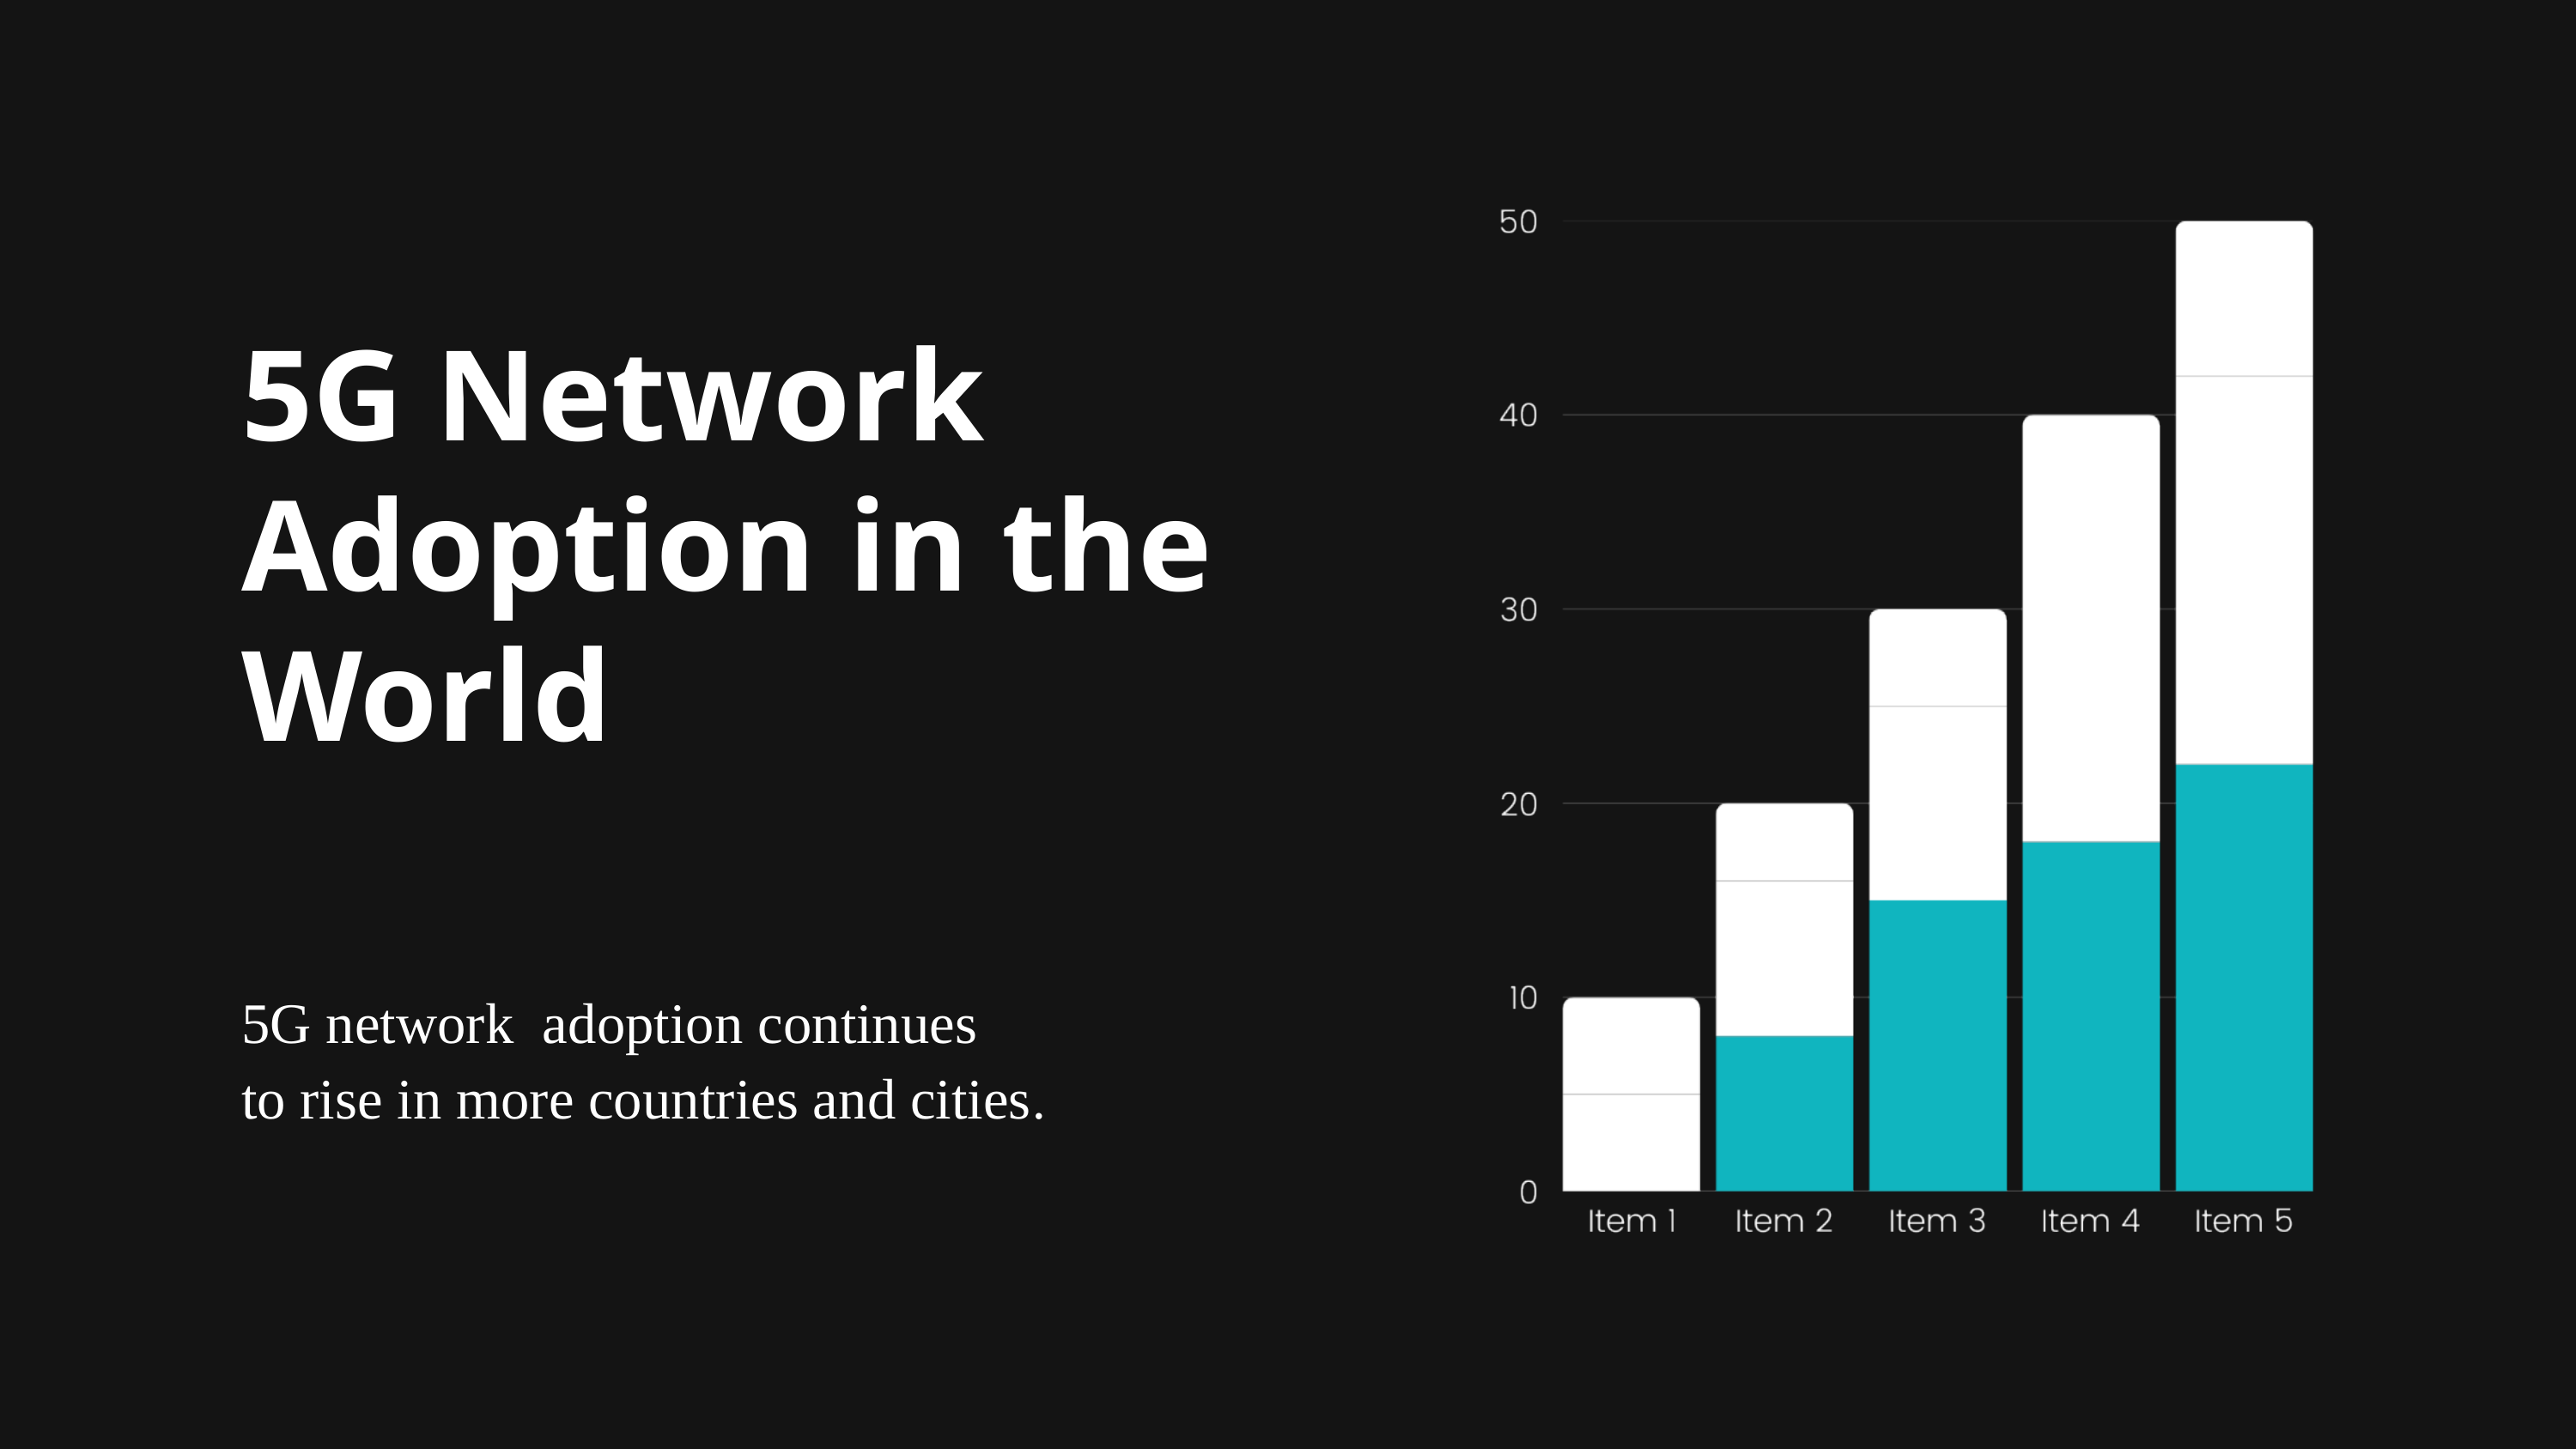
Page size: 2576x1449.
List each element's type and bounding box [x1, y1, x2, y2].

text_box [240, 315, 1231, 1129]
picture [1391, 98, 2418, 1350]
